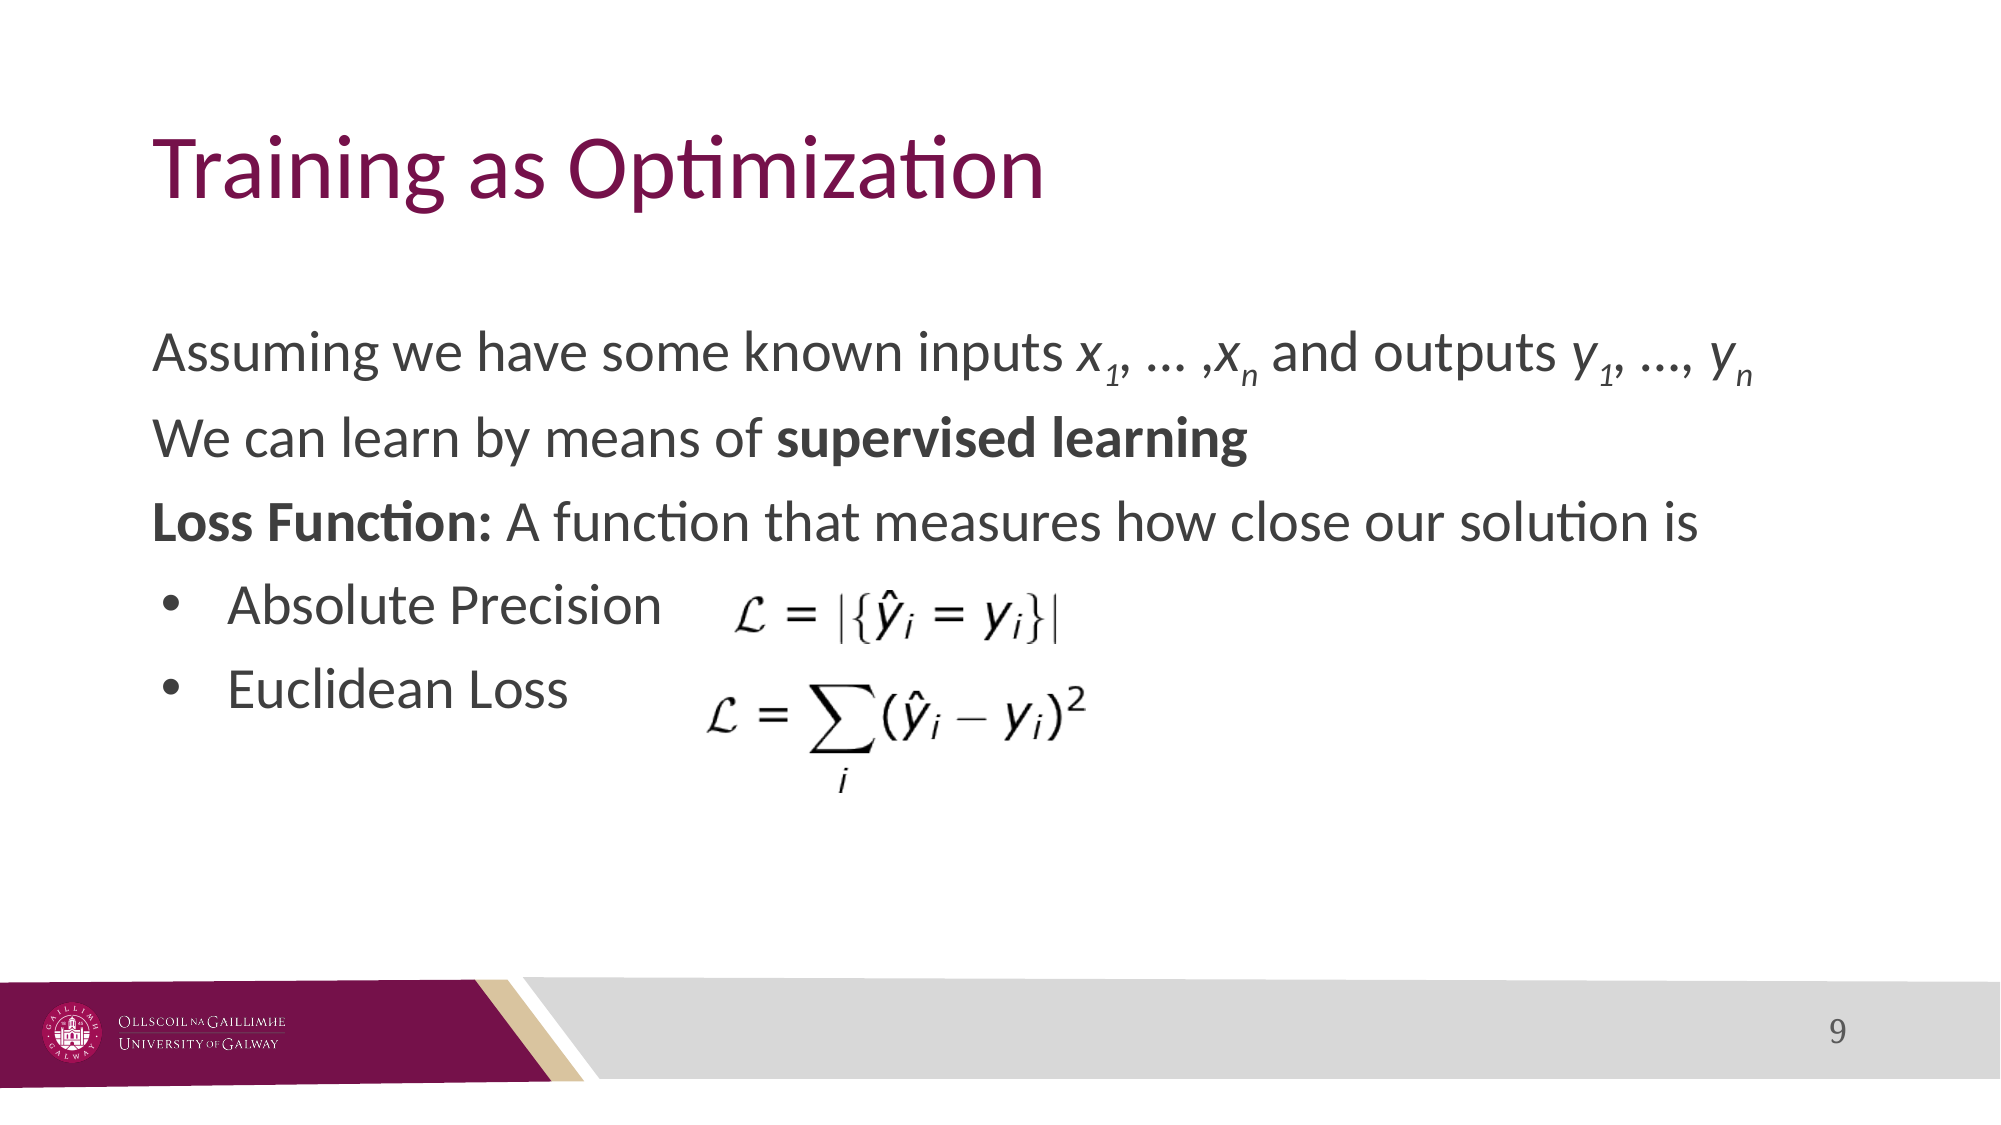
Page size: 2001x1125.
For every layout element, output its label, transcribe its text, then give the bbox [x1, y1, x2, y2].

picture [42, 1002, 285, 1063]
picture [733, 590, 1058, 644]
list Assuming we have some known inputs x1, … ,xn and outputs y1, …, yn We can learn by means of supervised learning Loss Function: A function that measures how close our solution is Absolute Precision Euclidean Loss [137, 299, 1863, 925]
picture [705, 683, 1086, 794]
footer 9 [1187, 1002, 1863, 1063]
title Training as Optimization [137, 59, 1863, 278]
